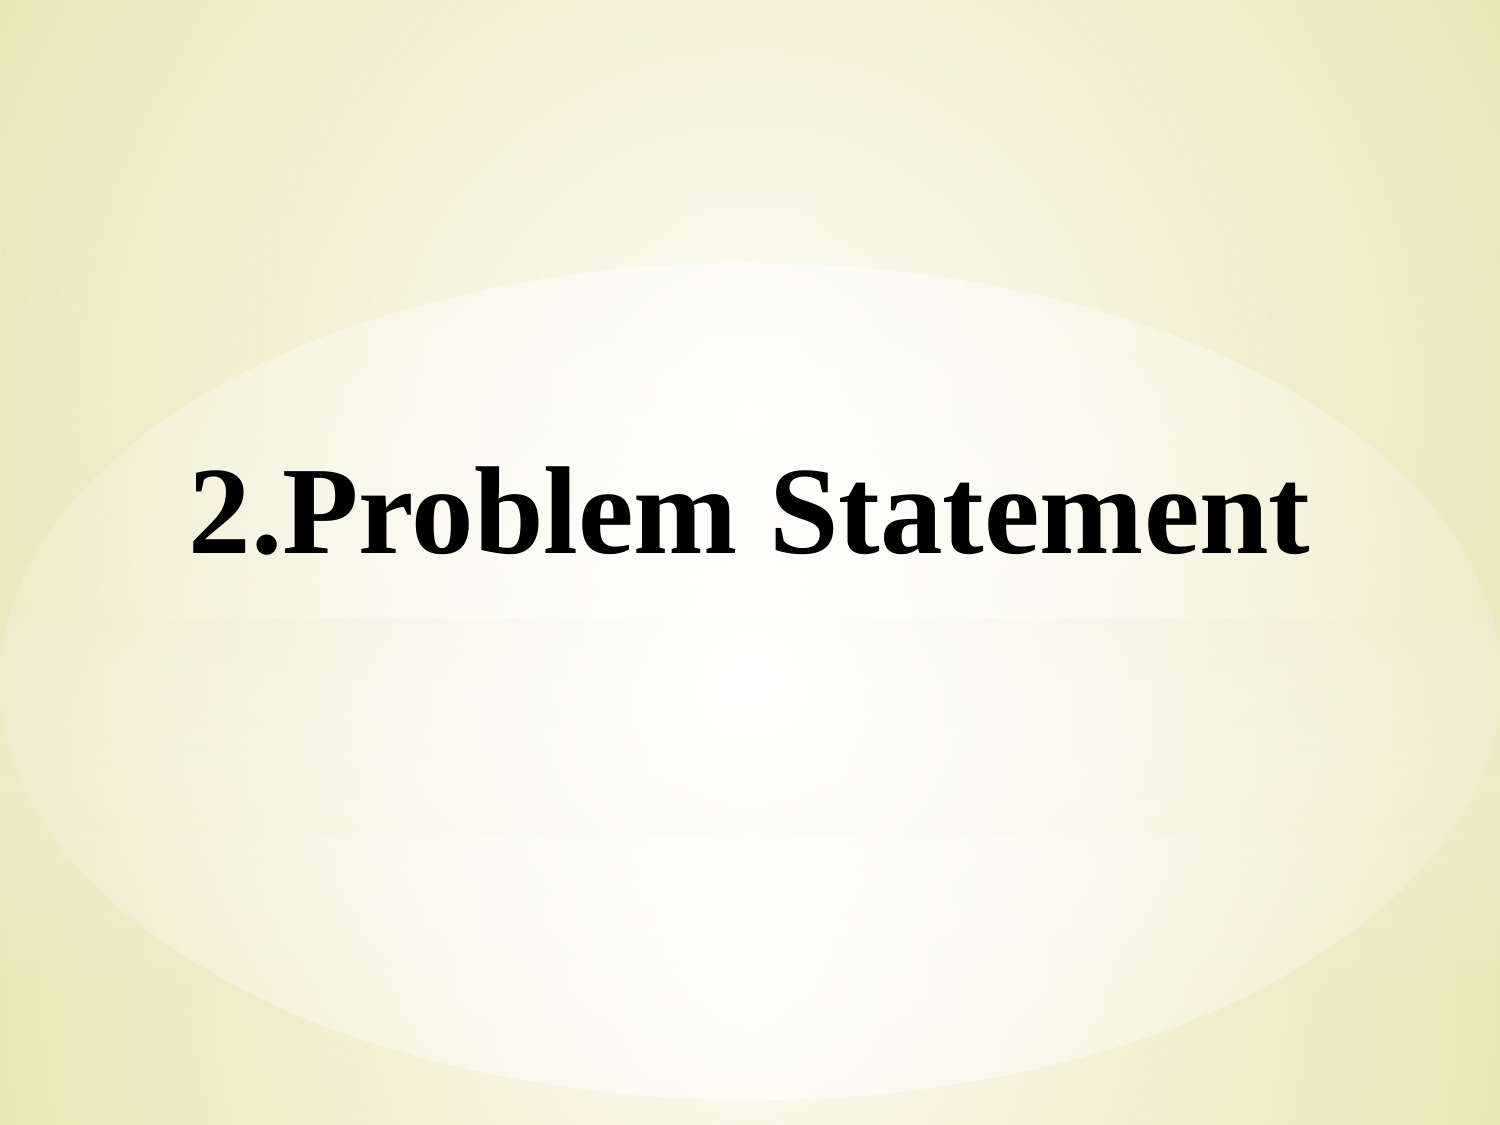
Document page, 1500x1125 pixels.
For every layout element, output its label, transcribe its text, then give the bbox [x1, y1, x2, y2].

text_box 2.Problem Statement [173, 420, 1327, 586]
